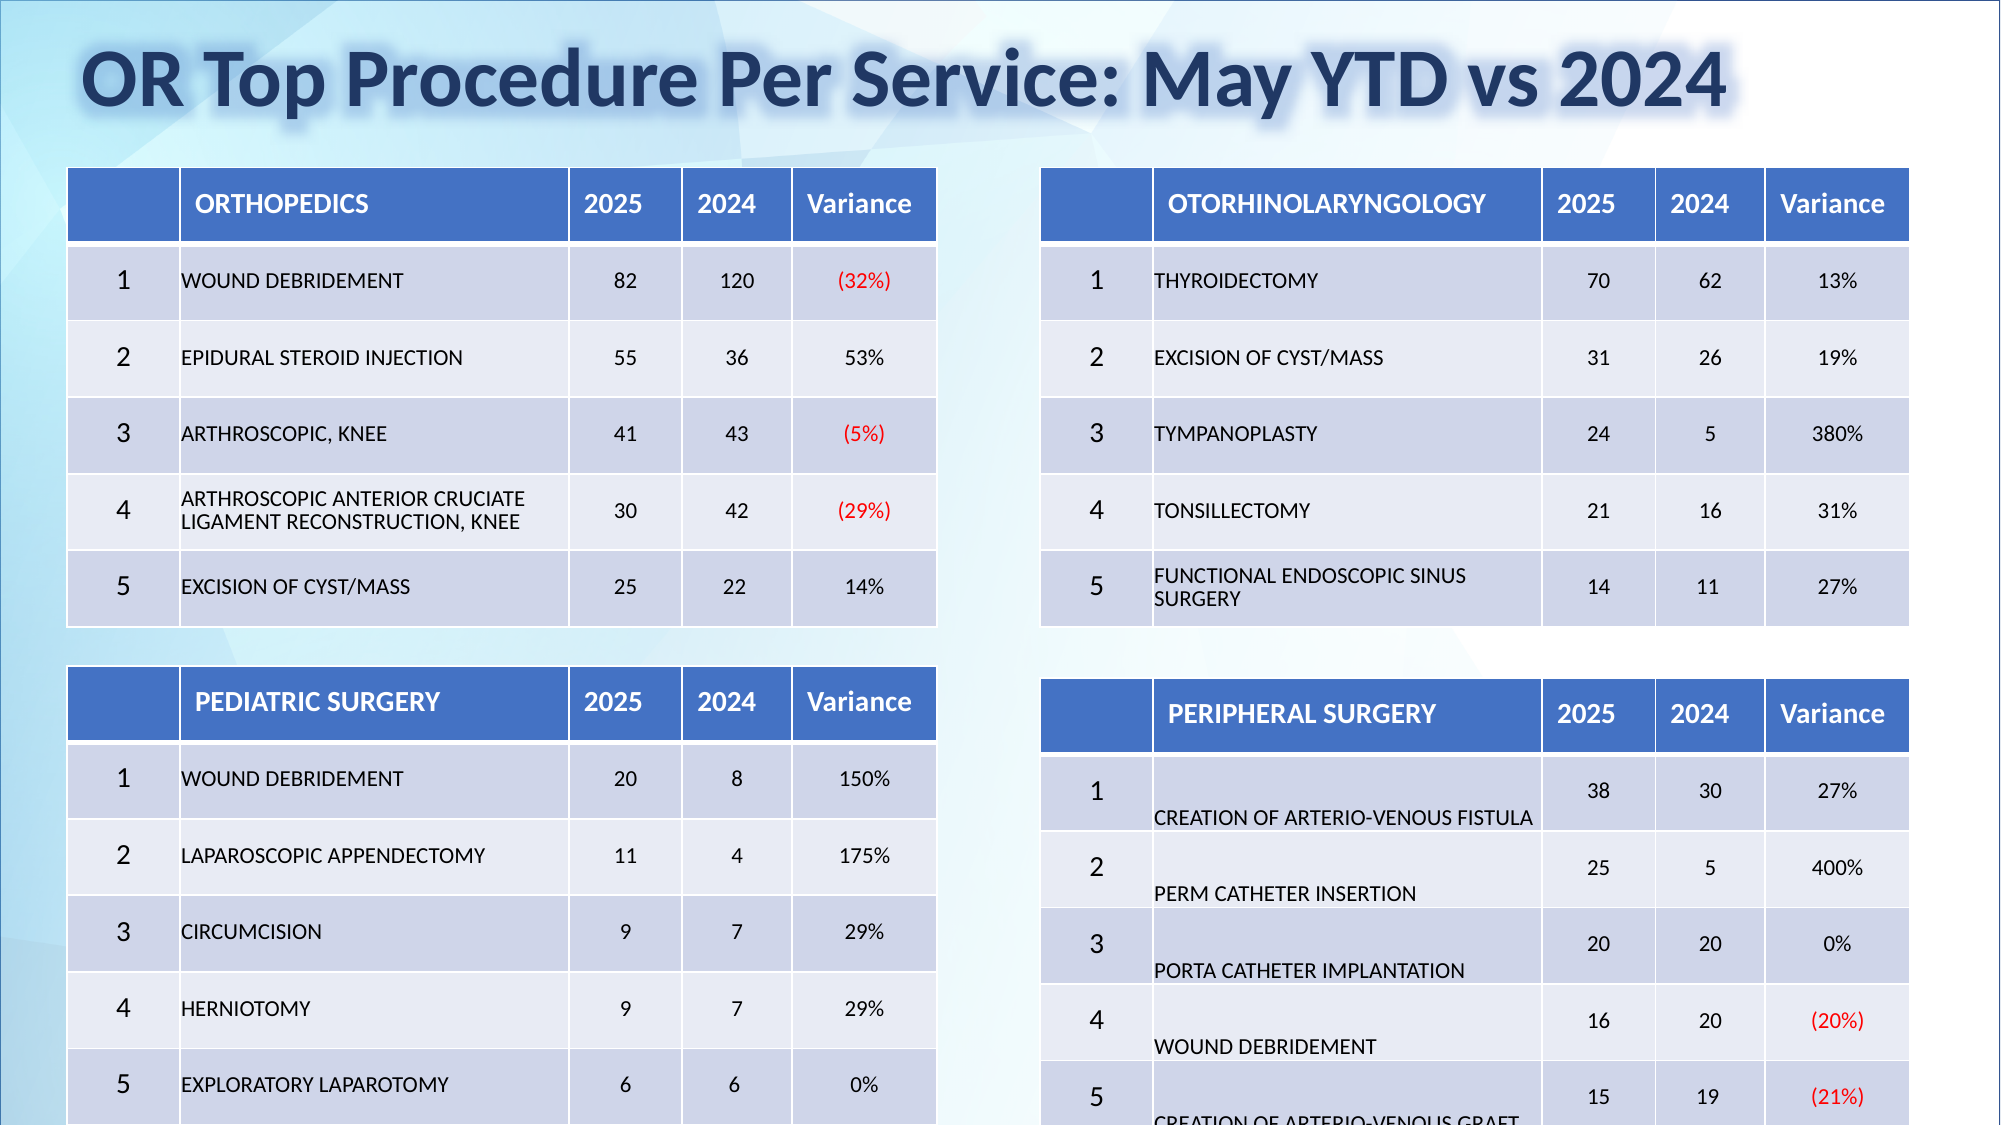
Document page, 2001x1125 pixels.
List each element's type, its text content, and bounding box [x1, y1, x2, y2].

table_header OTORHINOLARYNGOLOGY [1154, 168, 1541, 241]
table_cell 4 [68, 973, 179, 1048]
table_cell EXCISION OF CYST/MASS [181, 551, 568, 626]
table_cell ARTHROSCOPIC ANTERIOR CRUCIATE LIGAMENT RECONSTRUCTION, KNEE [181, 475, 568, 549]
table_cell 25 [570, 551, 681, 626]
table_header 2024 [683, 168, 791, 241]
table_cell 31 [1543, 321, 1655, 396]
table_header 2025 [570, 667, 681, 740]
table_cell EXCISION OF CYST/MASS [1154, 321, 1541, 396]
table_cell 0% [793, 1049, 936, 1124]
table_cell CREATION OF ARTERIO-VENOUS FISTULA [1154, 757, 1541, 830]
table_header Variance [1766, 168, 1909, 241]
table_cell 15 [1543, 1061, 1655, 1125]
table_cell 14 [1543, 551, 1655, 626]
table_header Variance [1766, 679, 1909, 752]
table_cell 6 [683, 1049, 791, 1124]
table_cell 380% [1766, 398, 1909, 473]
table_header 2024 [683, 667, 791, 740]
table_cell 4 [683, 820, 791, 894]
table_cell TYMPANOPLASTY [1154, 398, 1541, 473]
table_cell 14% [793, 551, 936, 626]
table_cell 400% [1766, 832, 1909, 907]
table_cell ARTHROSCOPIC, KNEE [181, 398, 568, 473]
table_header Variance [793, 667, 936, 740]
table_header PEDIATRIC SURGERY [181, 667, 568, 740]
table_header [68, 168, 179, 241]
table_cell (20%) [1766, 985, 1909, 1060]
table_cell 6 [570, 1049, 681, 1124]
table_cell 16 [1543, 985, 1655, 1060]
table_cell 20 [570, 745, 681, 818]
table_cell LAPAROSCOPIC APPENDECTOMY [181, 820, 568, 894]
table_cell 38 [1543, 757, 1655, 830]
table_cell (29%) [793, 475, 936, 549]
table_cell 7 [683, 973, 791, 1048]
table_cell PORTA CATHETER IMPLANTATION [1154, 908, 1541, 983]
text_box OR Top Procedure Per Service: May YTD vs 2024 [66, 27, 1896, 142]
table_cell 20 [1543, 908, 1655, 983]
table_header [68, 667, 179, 740]
table_cell 3 [68, 896, 179, 971]
table_cell 11 [570, 820, 681, 894]
table_cell CREATION OF ARTERIO-VENOUS GRAFT, [1154, 1061, 1541, 1125]
table_cell 27% [1766, 757, 1909, 830]
table_cell 5 [68, 1049, 179, 1124]
table_header 2025 [570, 168, 681, 241]
table_header ORTHOPEDICS [181, 168, 568, 241]
table_cell 2 [1041, 832, 1152, 907]
table_cell 2 [68, 321, 179, 396]
table_cell EXPLORATORY LAPAROTOMY [181, 1049, 568, 1124]
table_cell 5 [1656, 398, 1764, 473]
table_cell 5 [1656, 832, 1764, 907]
table_cell 20 [1656, 908, 1764, 983]
table_cell 29% [793, 973, 936, 1048]
table_cell 7 [683, 896, 791, 971]
table_cell EPIDURAL STEROID INJECTION [181, 321, 568, 396]
table_cell 43 [683, 398, 791, 473]
table_cell 82 [570, 247, 681, 320]
table_cell HERNIOTOMY [181, 973, 568, 1048]
table_header 2025 [1543, 168, 1655, 241]
table_cell 31% [1766, 475, 1909, 549]
table_cell 21 [1543, 475, 1655, 549]
table_cell 5 [68, 551, 179, 626]
table_cell (21%) [1766, 1061, 1909, 1125]
table_cell 11 [1656, 551, 1764, 626]
table_cell PERM CATHETER INSERTION [1154, 832, 1541, 907]
table_cell CIRCUMCISION [181, 896, 568, 971]
table_cell 1 [1041, 757, 1152, 830]
table_cell WOUND DEBRIDEMENT [181, 247, 568, 320]
table_header 2024 [1656, 168, 1764, 241]
table_cell 41 [570, 398, 681, 473]
table_header [1041, 679, 1152, 752]
table_cell 5 [1041, 1061, 1152, 1125]
table_cell 25 [1543, 832, 1655, 907]
table_cell 13% [1766, 247, 1909, 320]
table_cell 42 [683, 475, 791, 549]
table_cell 8 [683, 745, 791, 818]
table_cell 19% [1766, 321, 1909, 396]
table_header 2024 [1656, 679, 1764, 752]
table_cell 4 [1041, 985, 1152, 1060]
table_cell 24 [1543, 398, 1655, 473]
table_cell TONSILLECTOMY [1154, 475, 1541, 549]
table_header Variance [793, 168, 936, 241]
table_cell 62 [1656, 247, 1764, 320]
table_cell 4 [68, 475, 179, 549]
picture [0, 0, 2001, 1125]
table_cell 1 [68, 247, 179, 320]
table_cell 26 [1656, 321, 1764, 396]
table_cell 5 [1041, 551, 1152, 626]
table_cell WOUND DEBRIDEMENT [181, 745, 568, 818]
table_cell 27% [1766, 551, 1909, 626]
table_cell 53% [793, 321, 936, 396]
table_cell 1 [68, 745, 179, 818]
table_cell 20 [1656, 985, 1764, 1060]
table_cell FUNCTIONAL ENDOSCOPIC SINUS SURGERY [1154, 551, 1541, 626]
table_cell 19 [1656, 1061, 1764, 1125]
table_header PERIPHERAL SURGERY [1154, 679, 1541, 752]
table_cell 3 [1041, 398, 1152, 473]
table_cell 4 [1041, 475, 1152, 549]
table_cell (32%) [793, 247, 936, 320]
table_cell 150% [793, 745, 936, 818]
table_cell 3 [68, 398, 179, 473]
table_cell 30 [1656, 757, 1764, 830]
table_cell 120 [683, 247, 791, 320]
table_cell 2 [1041, 321, 1152, 396]
table_cell 1 [1041, 247, 1152, 320]
table_cell 3 [1041, 908, 1152, 983]
table_cell 36 [683, 321, 791, 396]
table_cell THYROIDECTOMY [1154, 247, 1541, 320]
table_cell 70 [1543, 247, 1655, 320]
table_cell WOUND DEBRIDEMENT [1154, 985, 1541, 1060]
table_cell 29% [793, 896, 936, 971]
table_cell 175% [793, 820, 936, 894]
table_cell 30 [570, 475, 681, 549]
table_cell 0% [1766, 908, 1909, 983]
table_cell 9 [570, 973, 681, 1048]
table_cell 9 [570, 896, 681, 971]
table_cell 2 [68, 820, 179, 894]
table_cell (5%) [793, 398, 936, 473]
table_header [1041, 168, 1152, 241]
table_cell 22 [683, 551, 791, 626]
table_header 2025 [1543, 679, 1655, 752]
table_cell 55 [570, 321, 681, 396]
table_cell 16 [1656, 475, 1764, 549]
